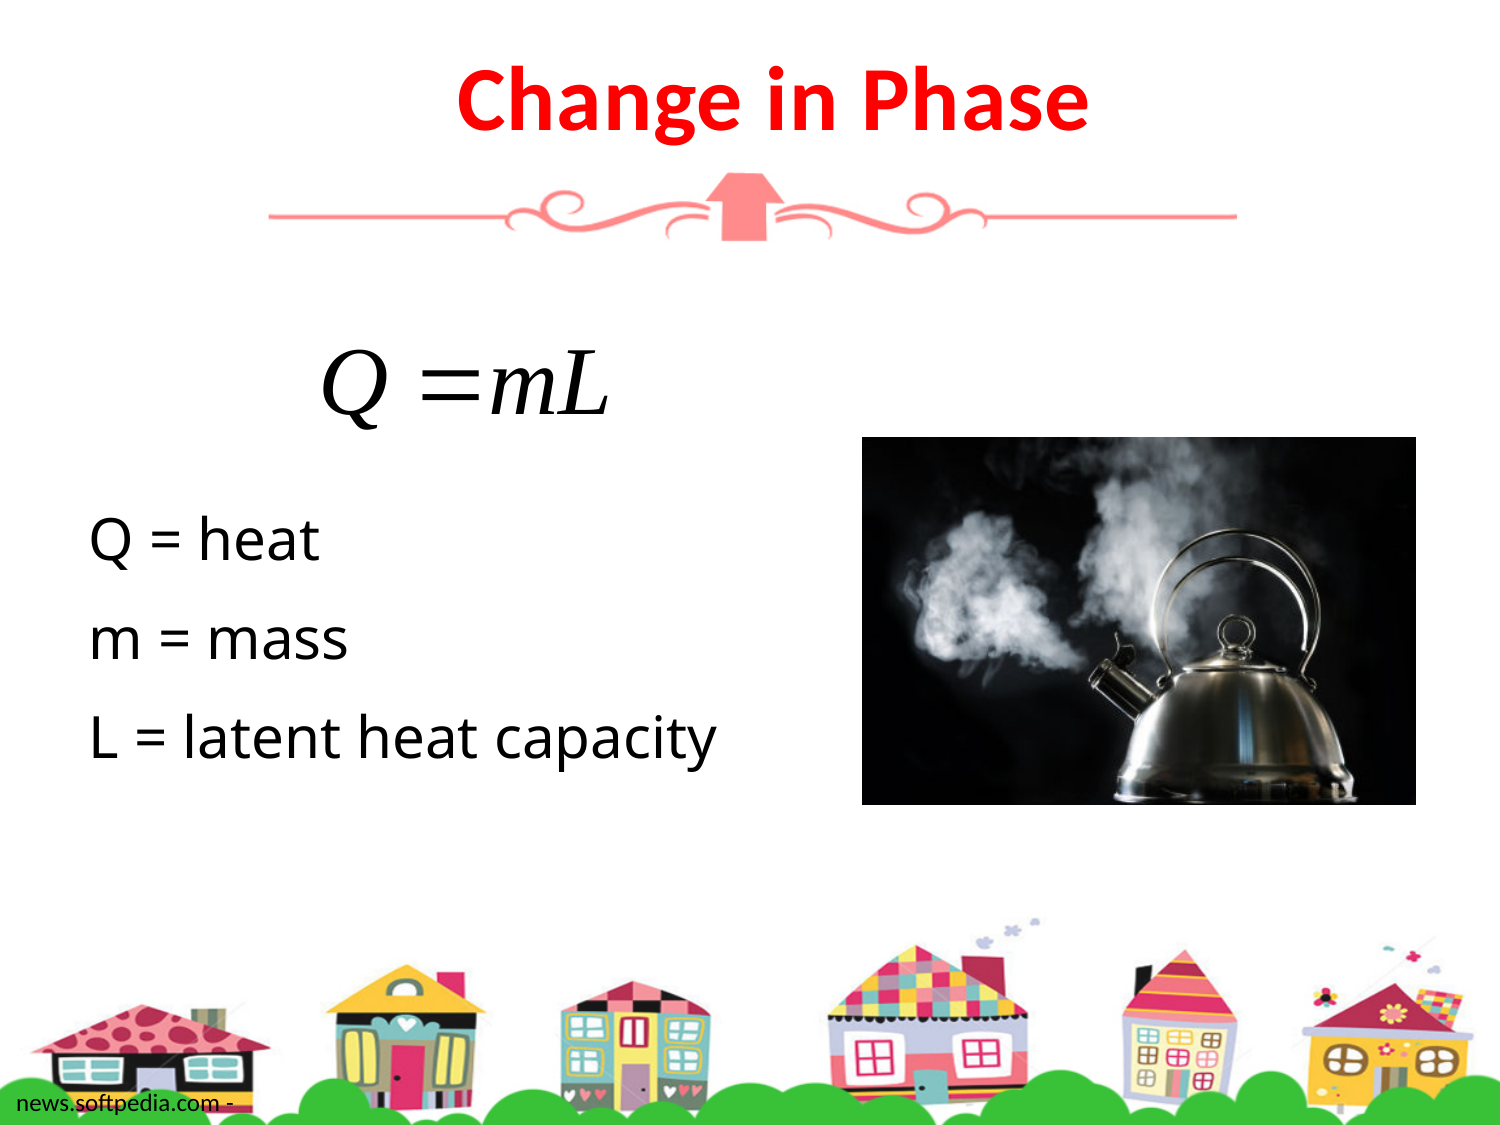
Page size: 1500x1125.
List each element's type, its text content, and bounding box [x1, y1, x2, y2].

title Change in Phase [99, 0, 1450, 188]
text_box Q = heat m = mass L = latent heat capacity [73, 494, 799, 778]
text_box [306, 324, 632, 455]
text_box news.softpedia.com - [1, 1079, 249, 1125]
picture [862, 437, 1416, 805]
